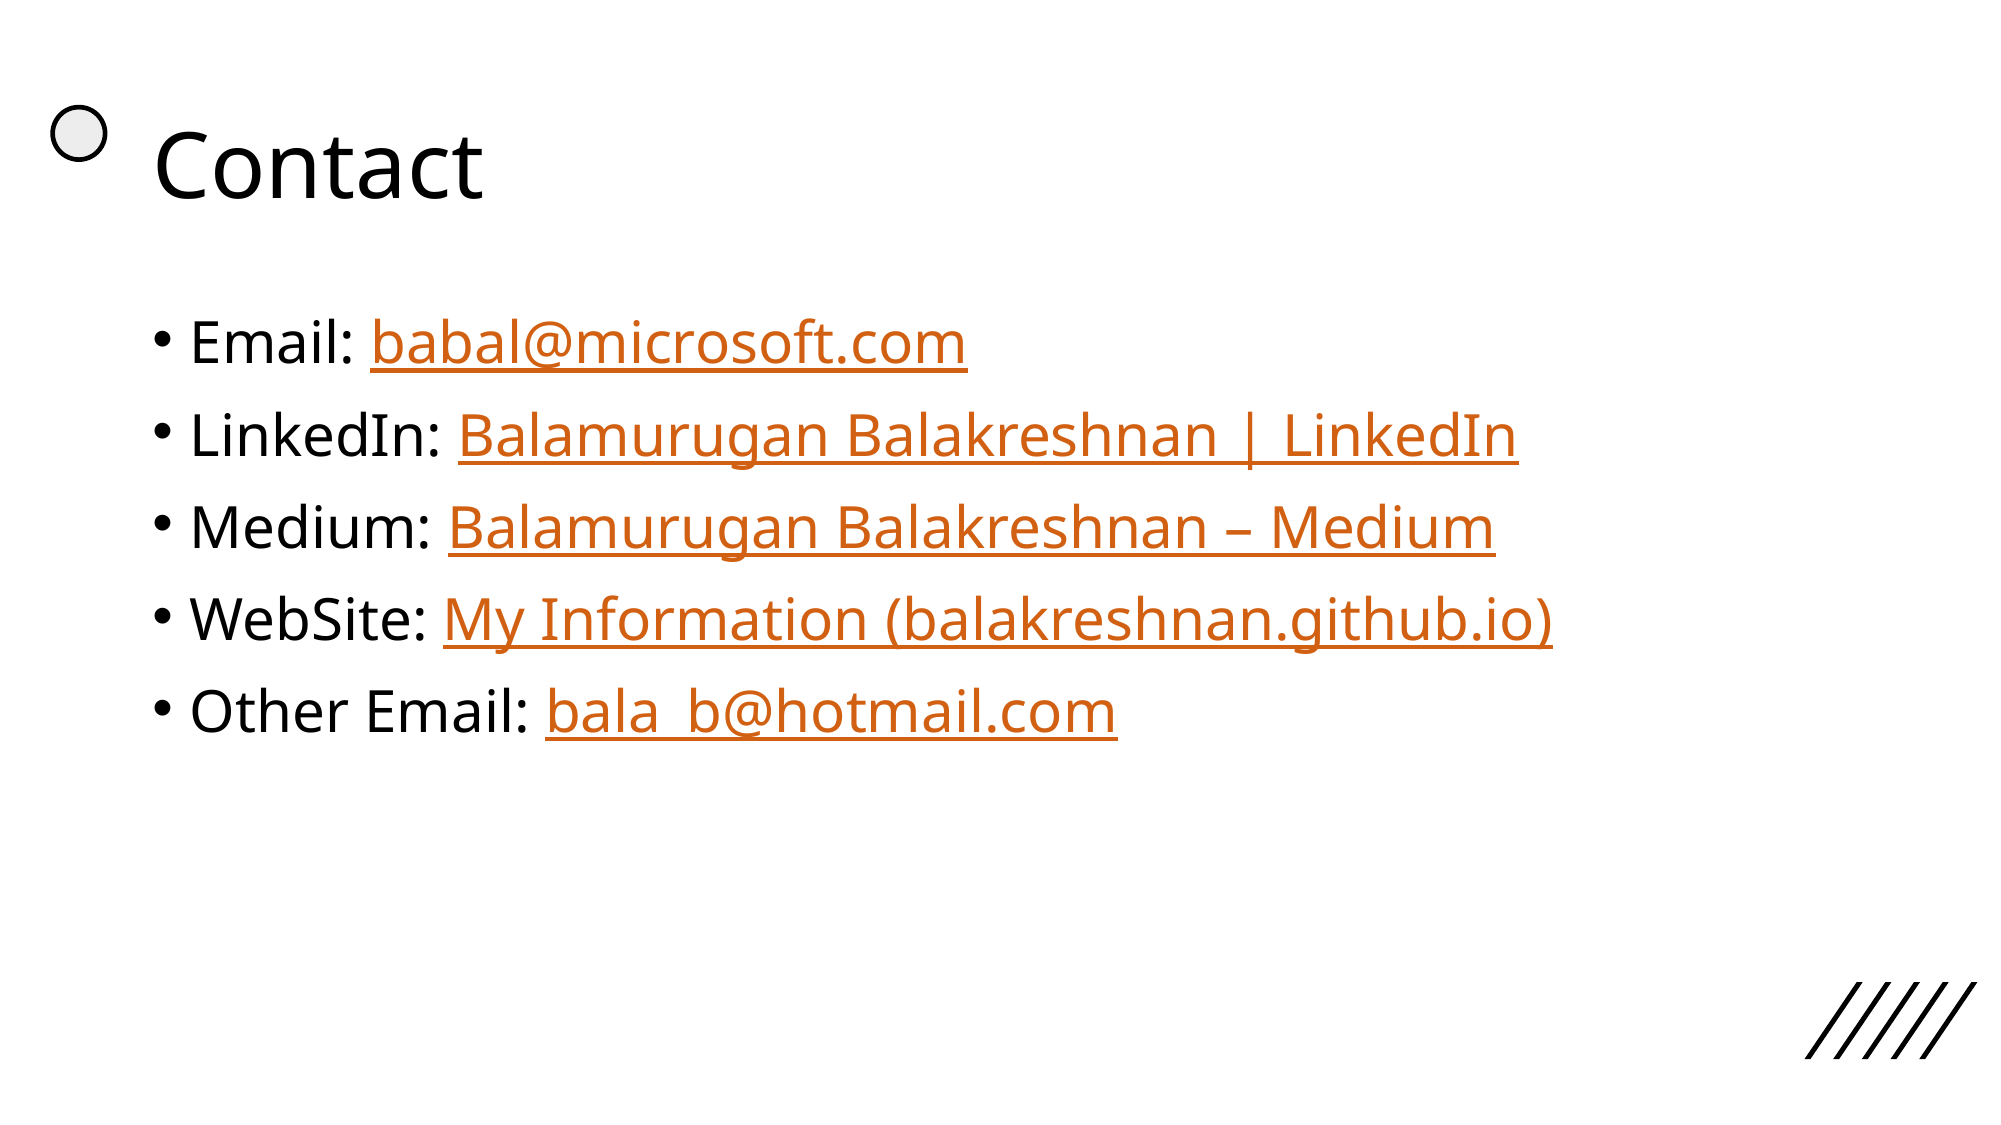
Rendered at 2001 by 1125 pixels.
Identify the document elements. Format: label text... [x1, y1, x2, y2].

title Contact [137, 59, 1863, 278]
list Email: babal@microsoft.com LinkedIn: Balamurugan Balakreshnan | LinkedIn Medium: Balamurugan Balakreshnan – Medium WebSite: My Information (balakreshnan.github.io) Other Email: bala_b@hotmail.com [137, 299, 1863, 1014]
